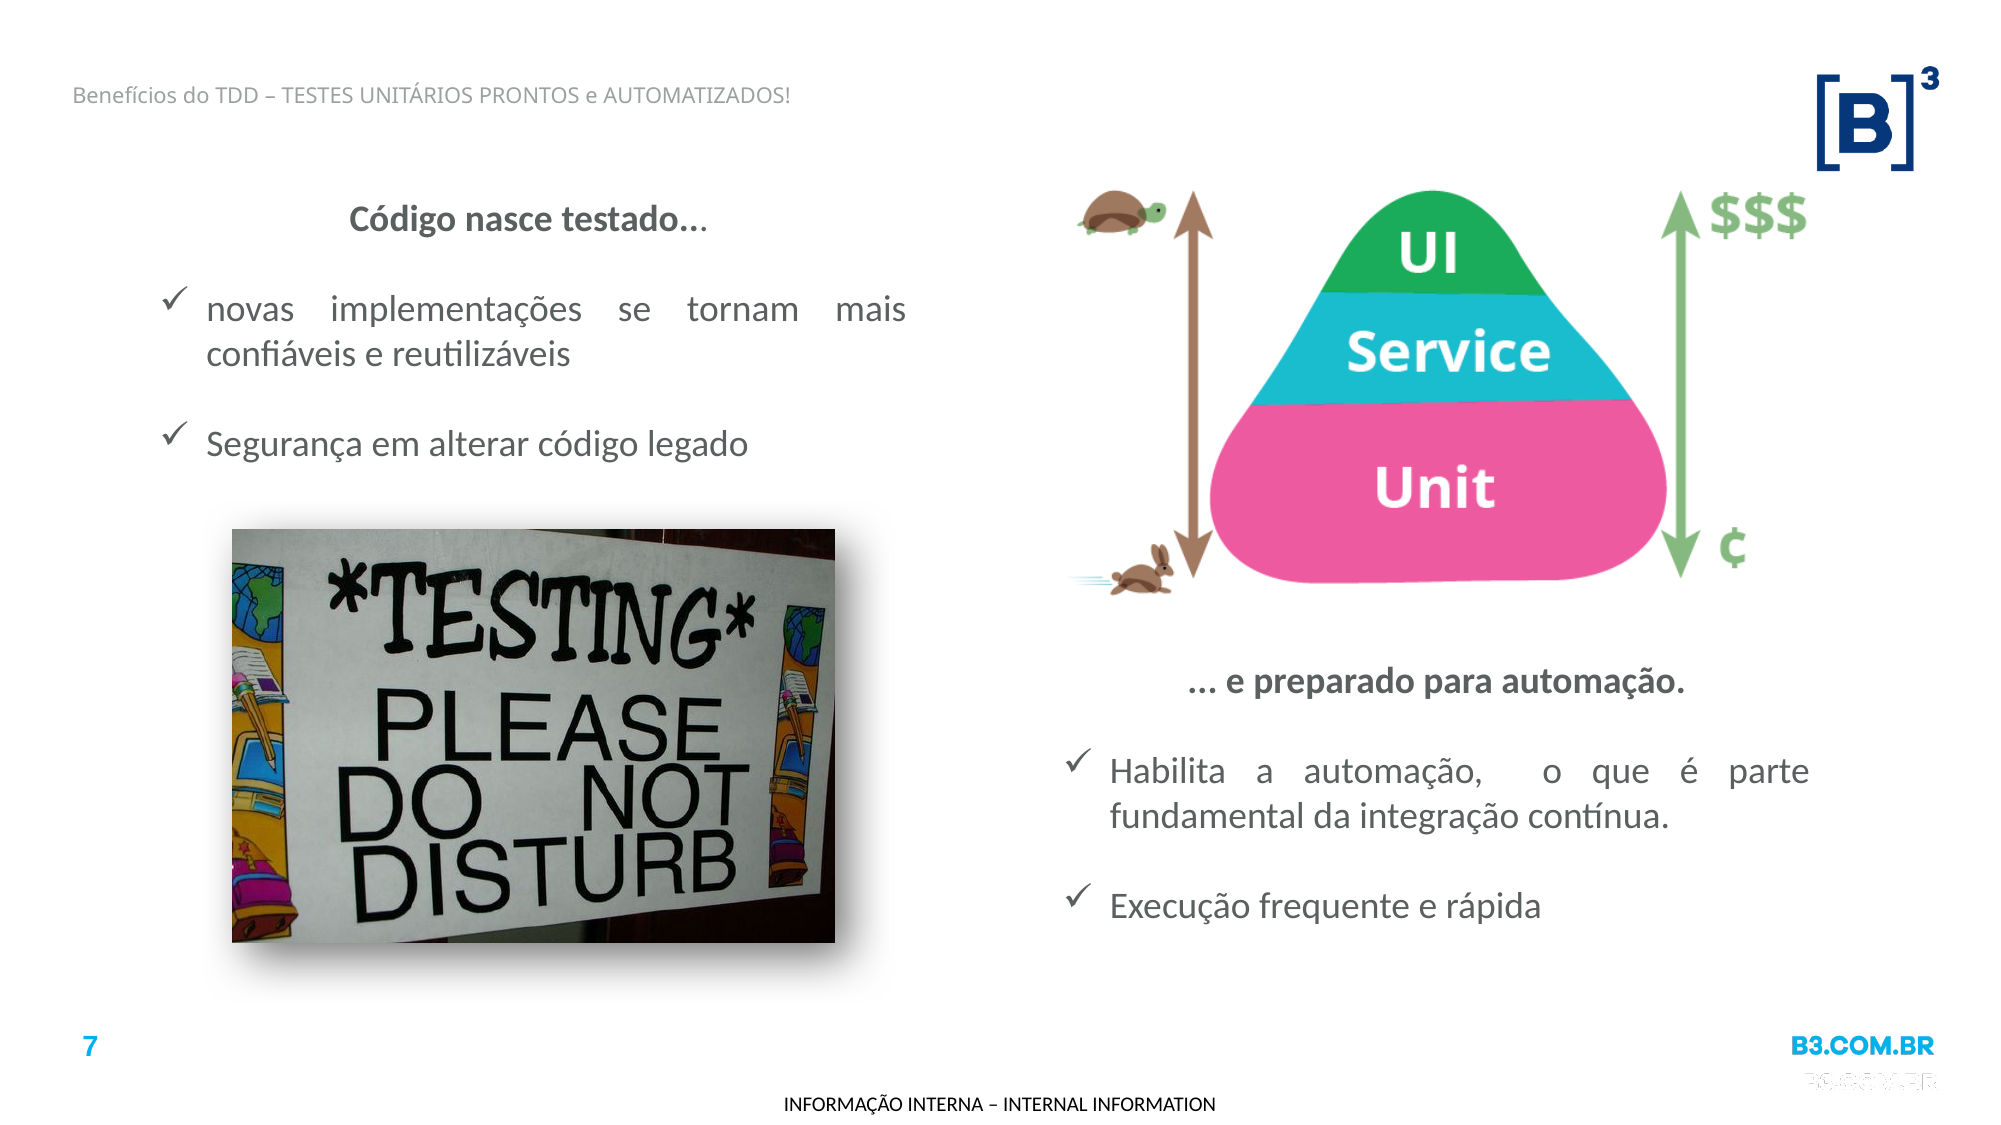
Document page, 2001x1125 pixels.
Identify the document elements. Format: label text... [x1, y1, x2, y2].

title Benefícios do TDD – TESTES UNITÁRIOS PRONTOS e AUTOMATIZADOS! [57, 57, 1839, 133]
picture [1065, 28, 1959, 596]
picture [1791, 1031, 1934, 1059]
picture [231, 529, 835, 944]
picture [1803, 1069, 1938, 1094]
text_box Código nasce testado... novas implementações se tornam mais confiáveis e reutilizáveis Segurança em alterar código legado [144, 187, 923, 472]
text_box ... e preparado para automação. Habilita a automação, o que é parte fundamental da integração contínua. Execução frequente e rápida [1048, 648, 1826, 934]
